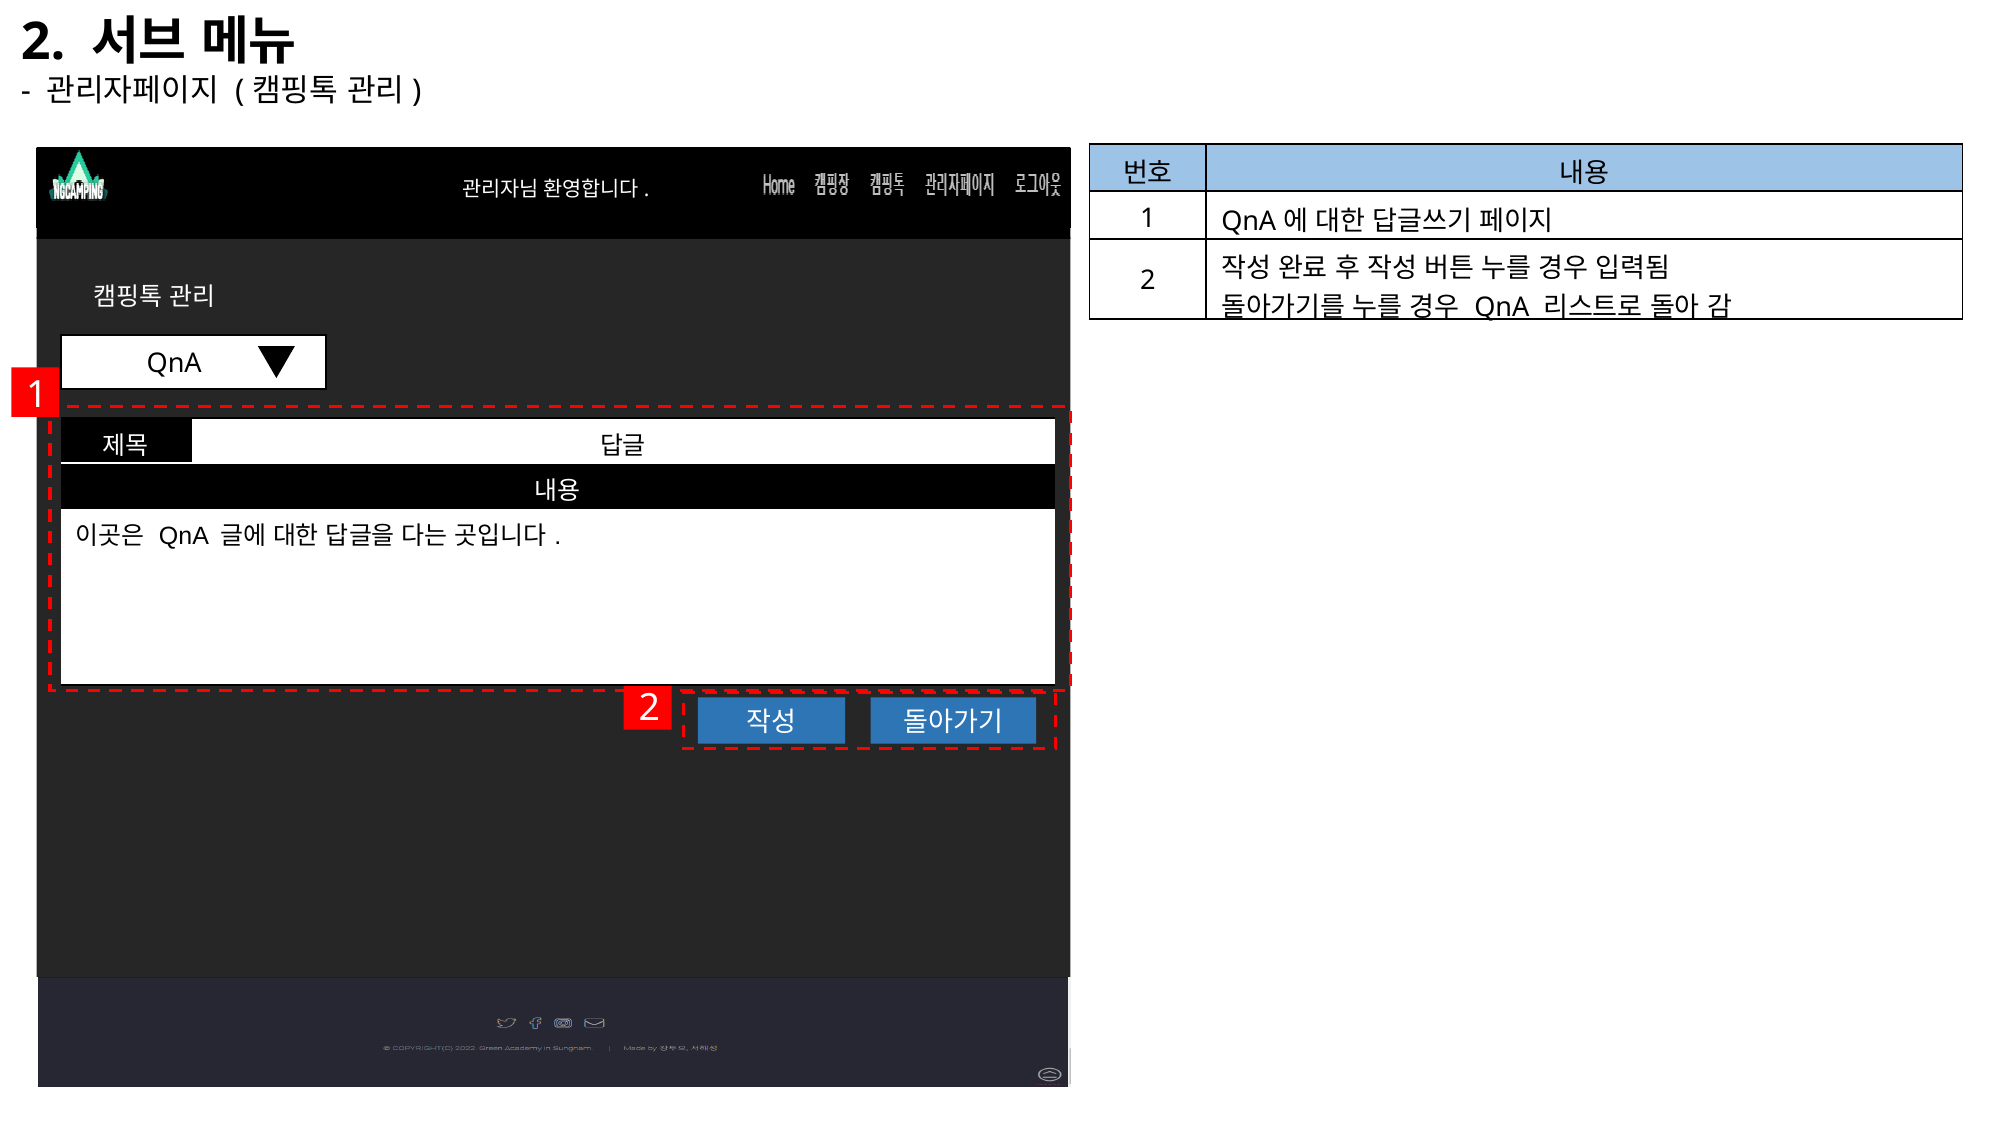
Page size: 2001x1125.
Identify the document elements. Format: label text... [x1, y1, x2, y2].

table_header 답글 [192, 419, 1055, 462]
text_box [36, 239, 1071, 406]
picture [38, 977, 1071, 1087]
text_box 1 [10, 366, 60, 418]
table_cell 1 [1090, 192, 1205, 238]
text_box QnA [131, 337, 217, 385]
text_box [36, 228, 1071, 239]
table_cell 이곳은 QnA 글에 대한 답글을 다는 곳입니다. [61, 509, 1055, 684]
picture [36, 148, 1071, 228]
text_box [256, 345, 297, 381]
table_cell 내용 [61, 464, 1055, 507]
text_box [49, 406, 1071, 692]
text_box 작성 [697, 696, 846, 745]
text_box 캠핑톡 관리 [78, 273, 231, 318]
table_cell 작성 완료 후 작성 버튼 누를 경우 입력됨 돌아가기를 누를 경우 QnA 리스트로 돌아 감 [1207, 240, 1962, 318]
table_header 제목 [61, 419, 190, 462]
table_cell QnA에 대한 답글쓰기 페이지 [1207, 192, 1962, 238]
table_header 내용 [1207, 145, 1962, 190]
text_box 2 [623, 686, 673, 731]
text_box [36, 418, 1071, 978]
text_box [60, 334, 327, 390]
text_box 2. 서브 메뉴 - 관리자페이지 (캠핑톡 관리) [6, 0, 437, 115]
text_box [683, 692, 1056, 750]
table_header 번호 [1090, 145, 1205, 190]
table_cell 2 [1090, 240, 1205, 318]
